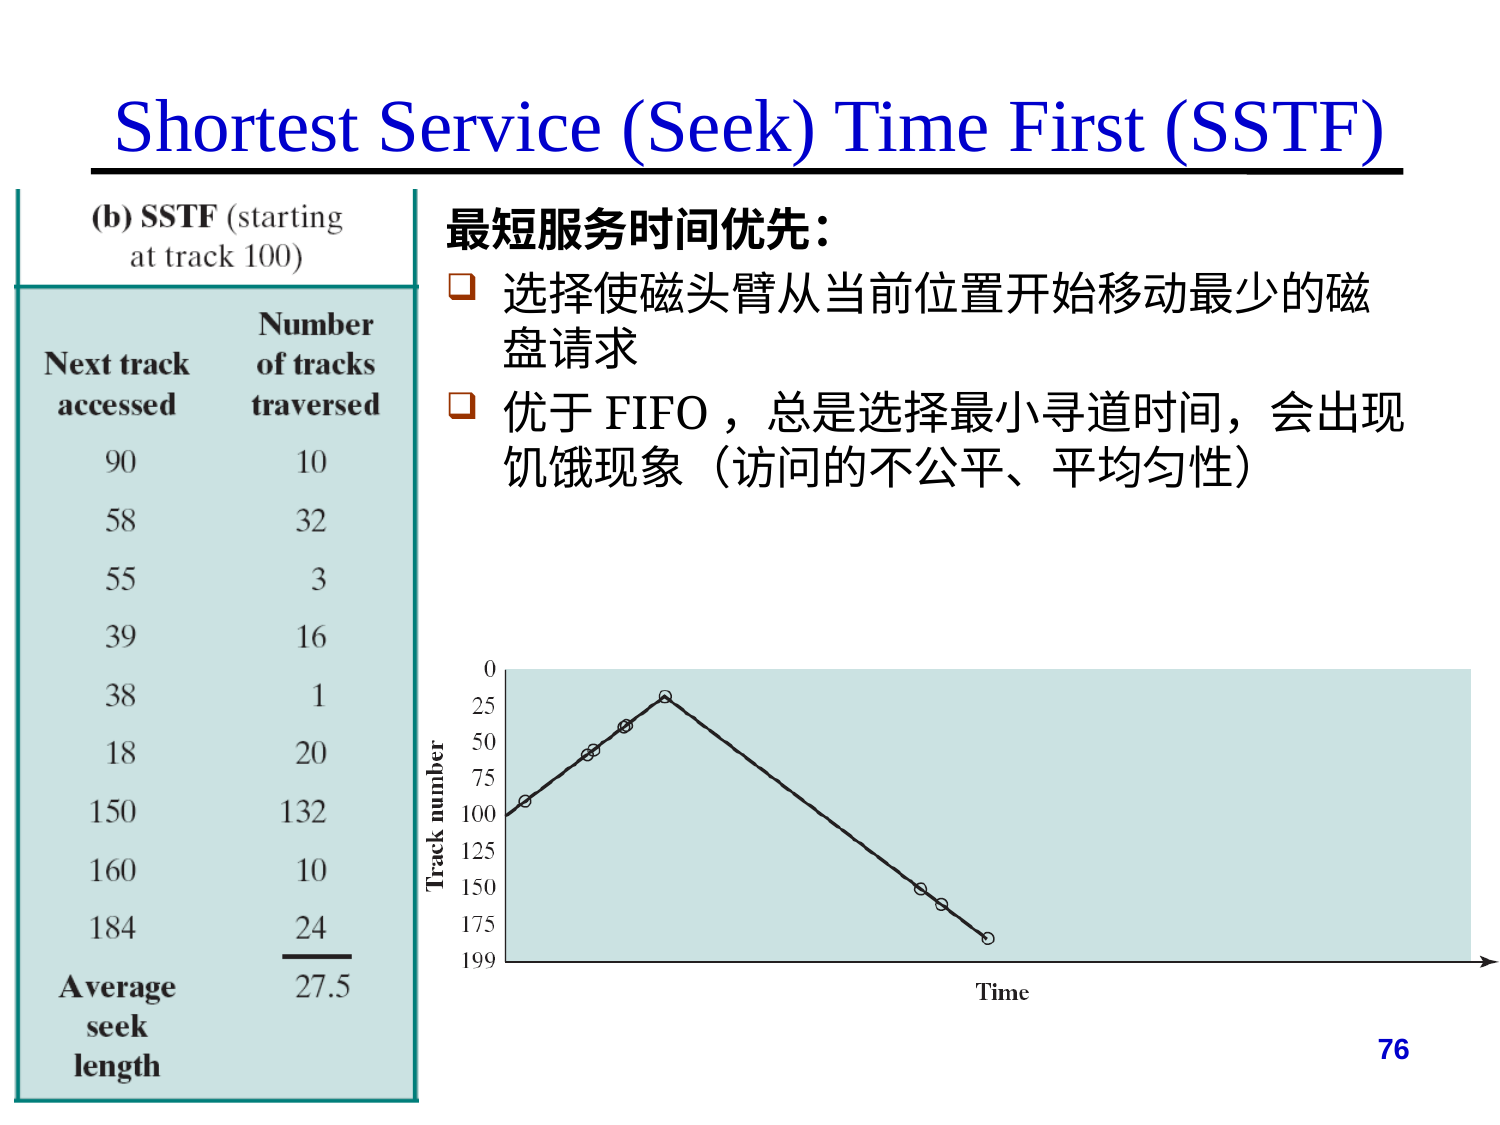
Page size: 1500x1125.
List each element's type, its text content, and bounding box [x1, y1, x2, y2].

picture [14, 188, 420, 1104]
title Shortest Service (Seek) Time First (SSTF) [74, 27, 1426, 216]
slide_number 76 [1273, 1022, 1426, 1102]
picture [421, 653, 1500, 1005]
list 最短服务时间优先： 选择使磁头臂从当前位置开始移动最少的磁盘请求 优于FIFO，总是选择最小寻道时间，会出现饥饿现象（访问的不公平、平均匀性） [430, 192, 1430, 575]
